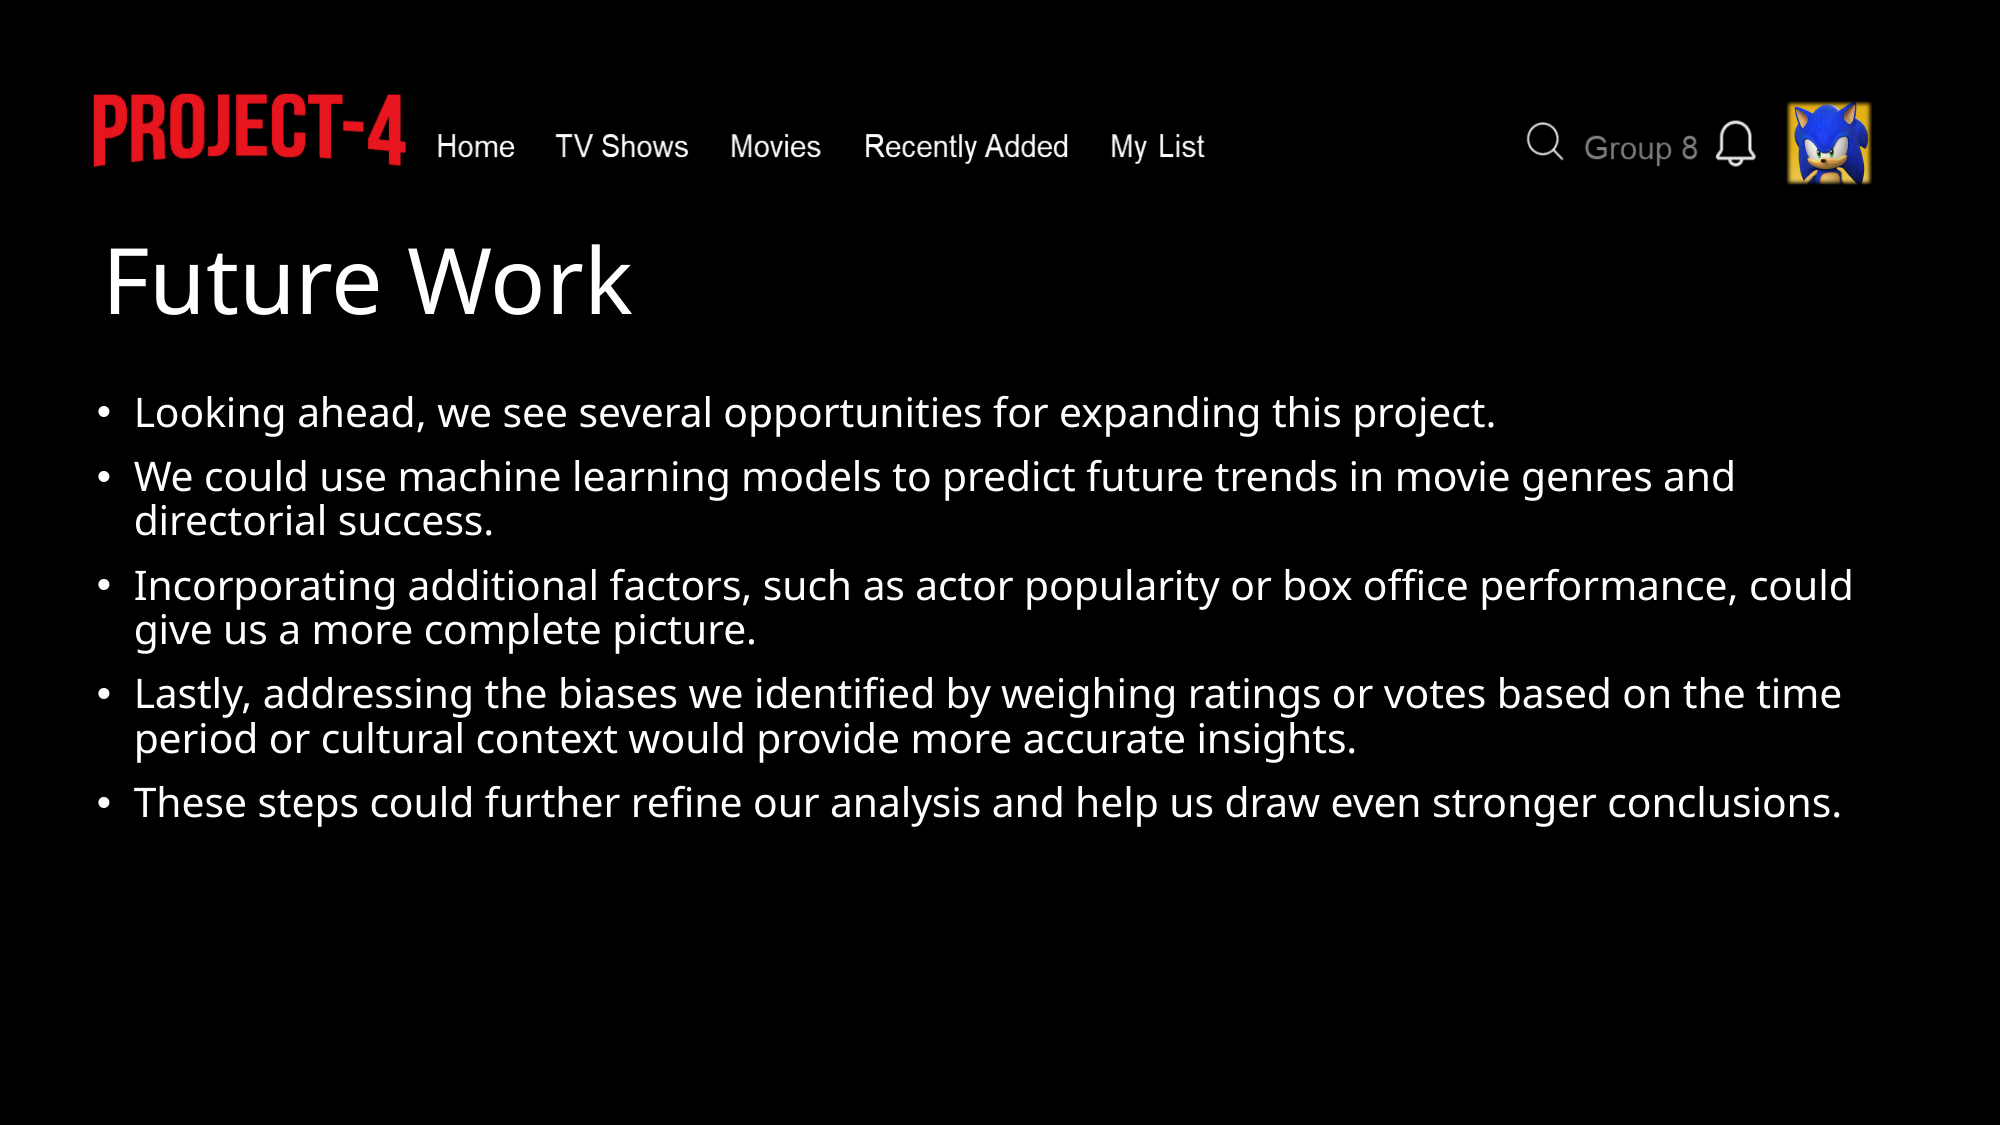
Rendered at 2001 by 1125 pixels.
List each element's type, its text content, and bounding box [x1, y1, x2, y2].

picture [81, 81, 2000, 189]
title Future Work [87, 263, 1813, 384]
list Looking ahead, we see several opportunities for expanding this project. We could use machine learning models to predict future trends in movie genres and directorial success. Incorporating additional factors, such as actor popularity or box office performance, could give us a more complete picture. Lastly, addressing the biases we identified by weighing ratings or votes based on the time period or cultural context would provide more accurate insights. These steps could further refine our analysis and help us draw even stronger conclusions. [81, 384, 1875, 847]
